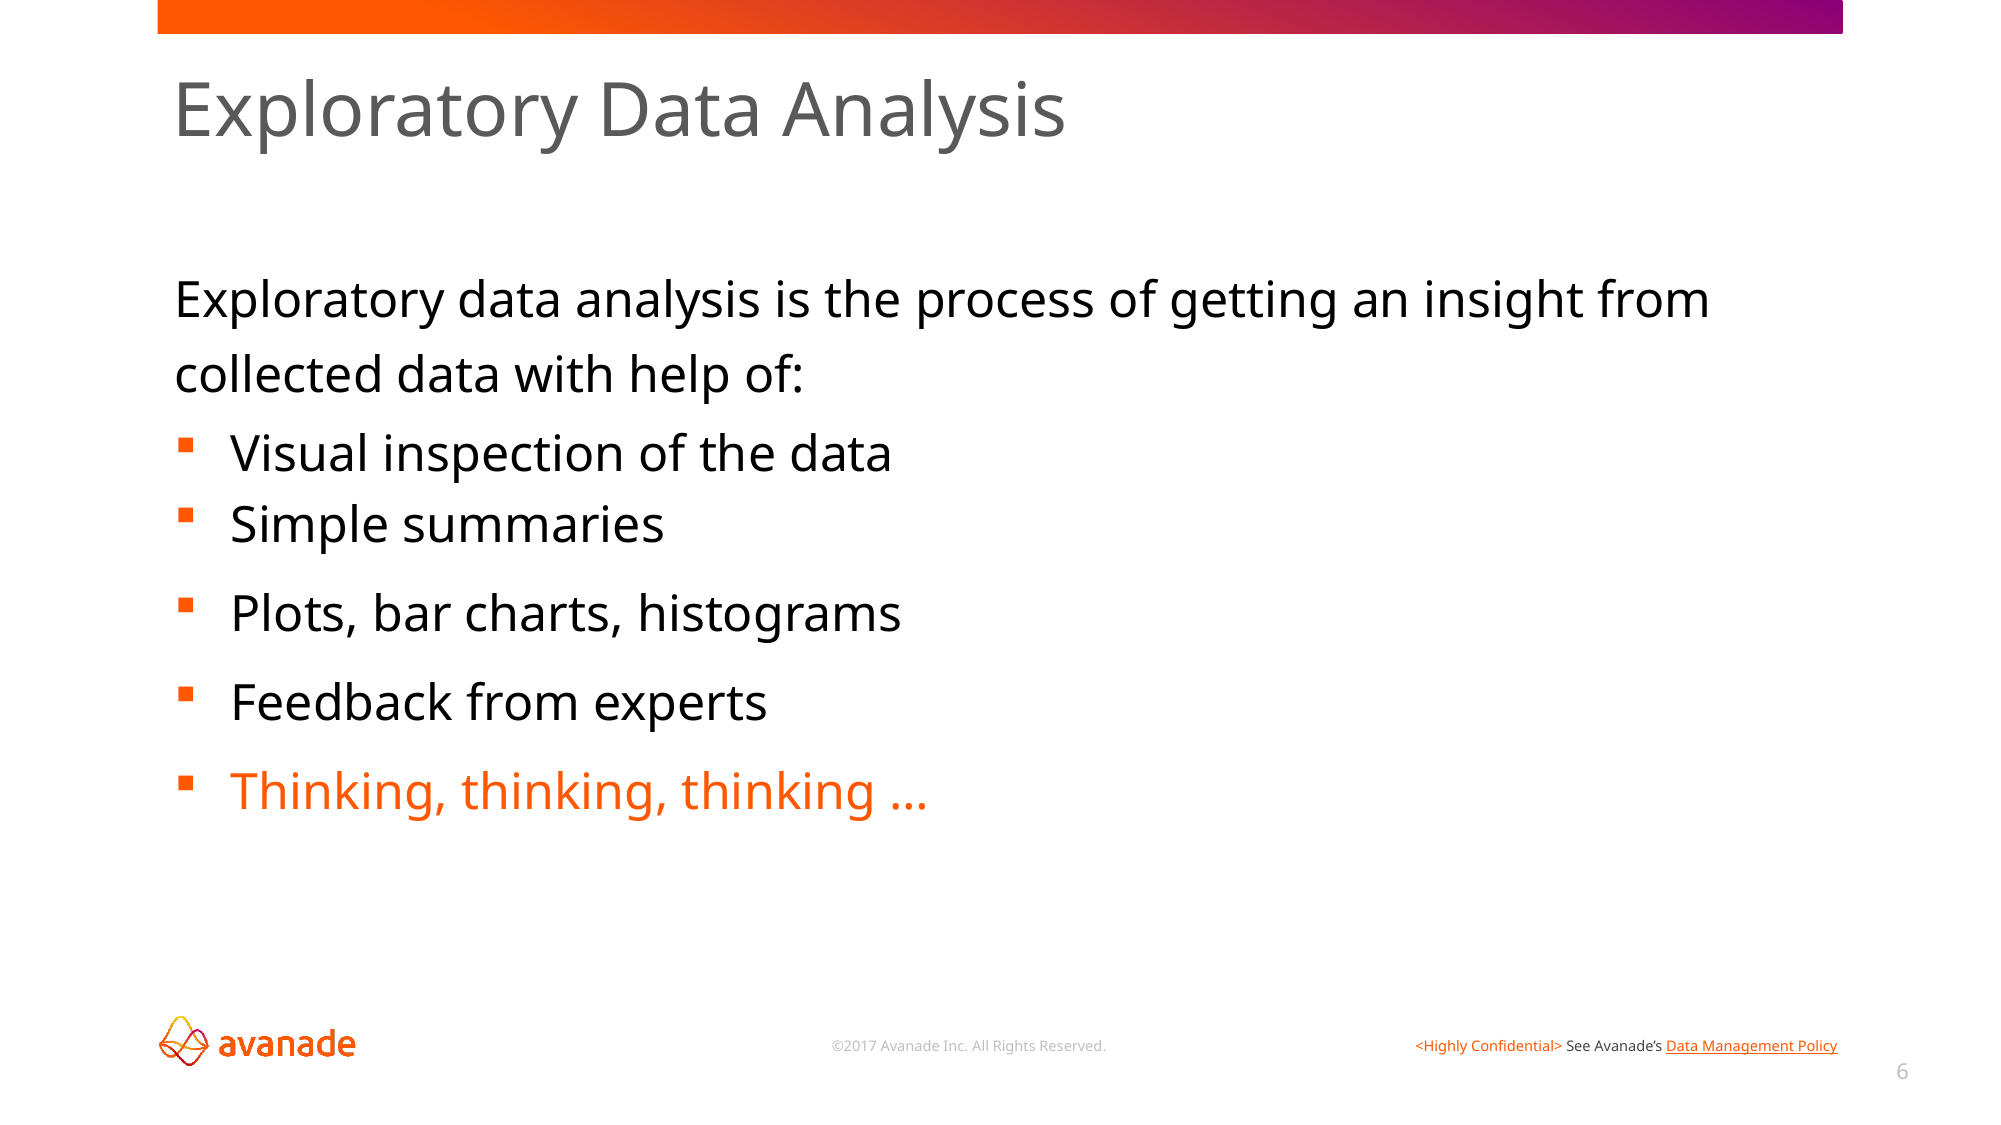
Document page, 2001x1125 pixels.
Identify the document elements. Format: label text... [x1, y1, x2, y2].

list [157, 249, 1843, 964]
picture [138, 995, 384, 1086]
text_box Exploratory data analysis is the process of getting an insight from collected data with help of: Visual inspection of the data Simple summaries Plots, bar charts, histograms Feedback from experts Thinking, thinking, thinking … [157, 245, 1785, 917]
slide_number 6 [1842, 1042, 1924, 1103]
title Exploratory Data Analysis [157, 64, 1843, 228]
